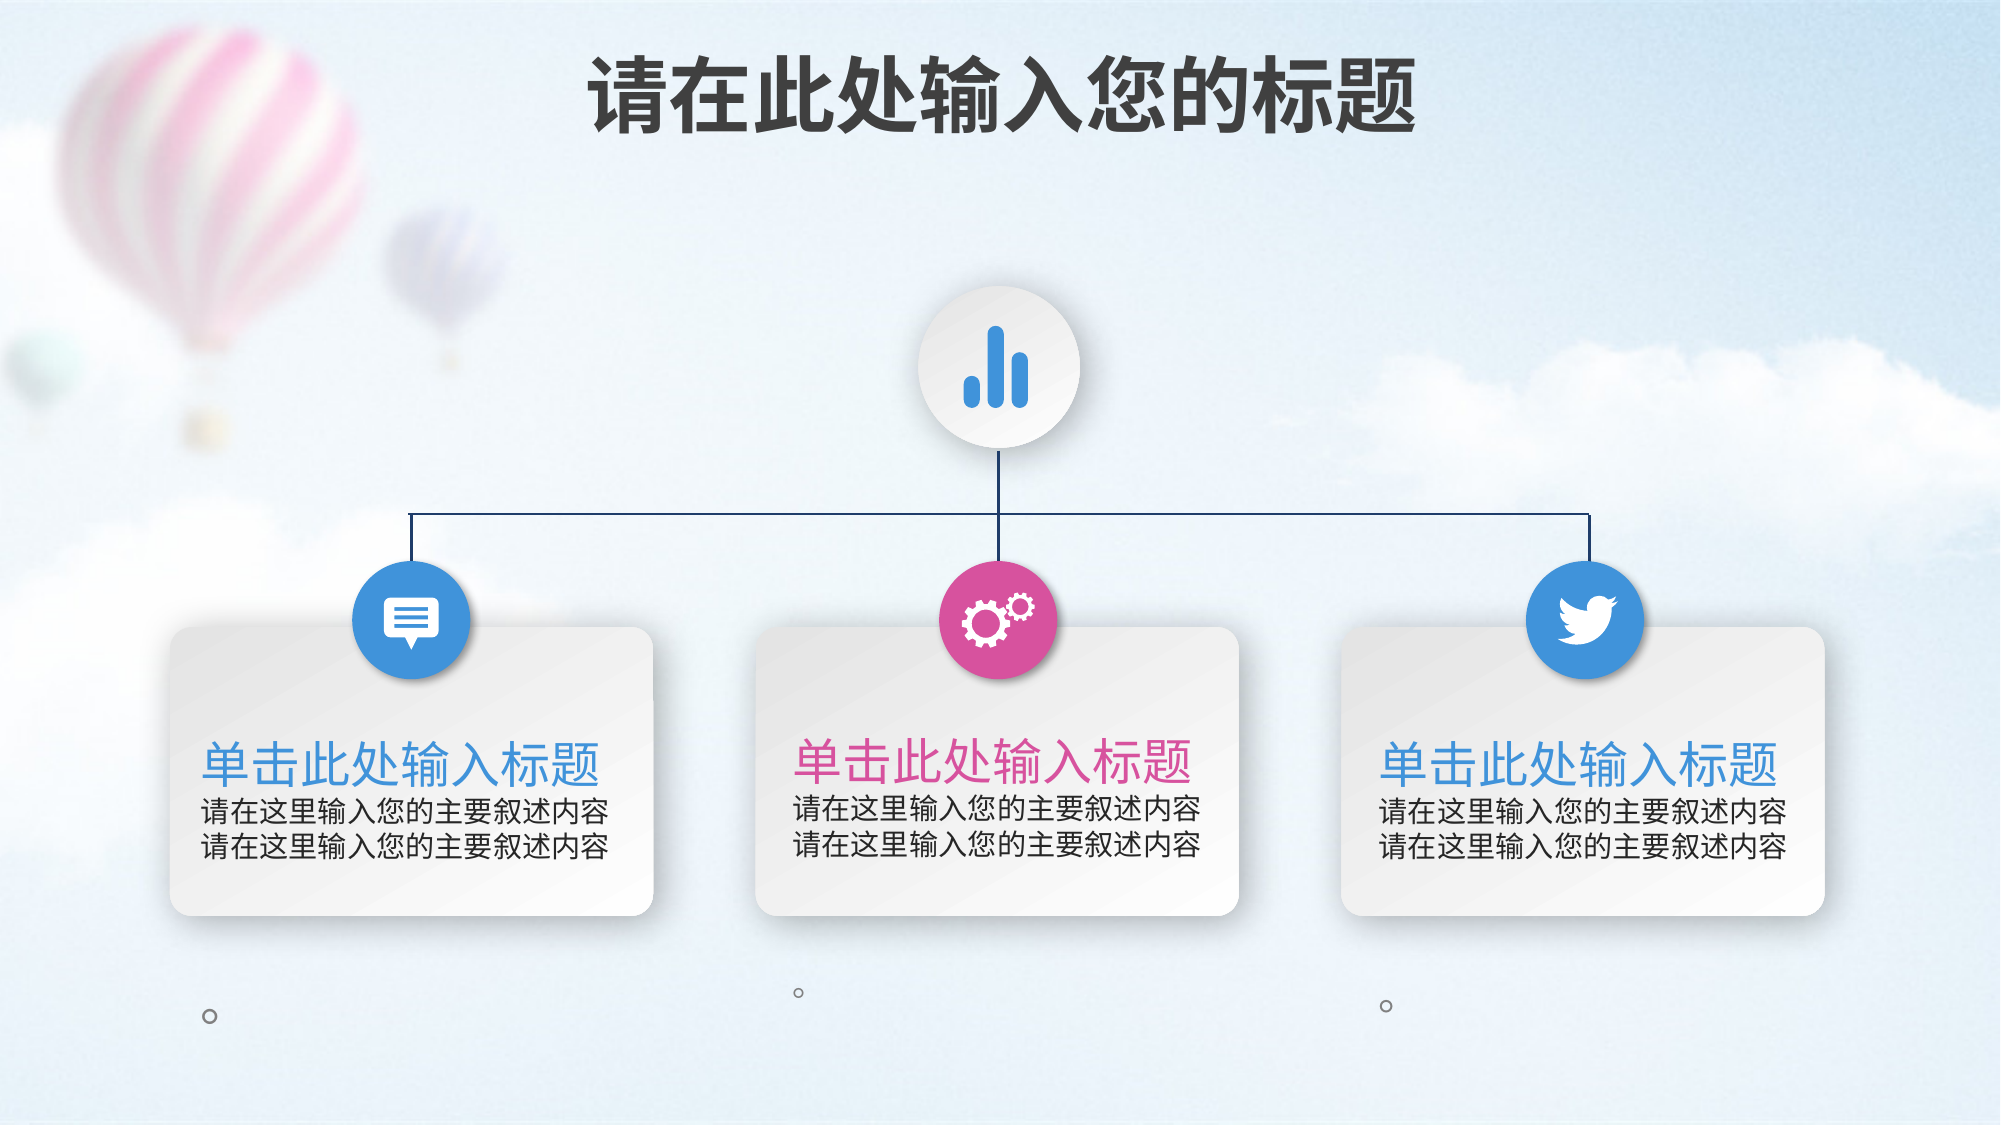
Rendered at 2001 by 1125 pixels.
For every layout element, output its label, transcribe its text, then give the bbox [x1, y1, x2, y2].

text_box 请在此处输入您的标题 [571, 35, 1434, 151]
picture [0, 0, 2001, 1125]
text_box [1525, 561, 1645, 680]
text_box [939, 561, 1058, 680]
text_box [918, 286, 1080, 448]
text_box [169, 627, 654, 1043]
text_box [352, 561, 471, 680]
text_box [755, 627, 1239, 1014]
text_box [1341, 627, 1825, 1040]
